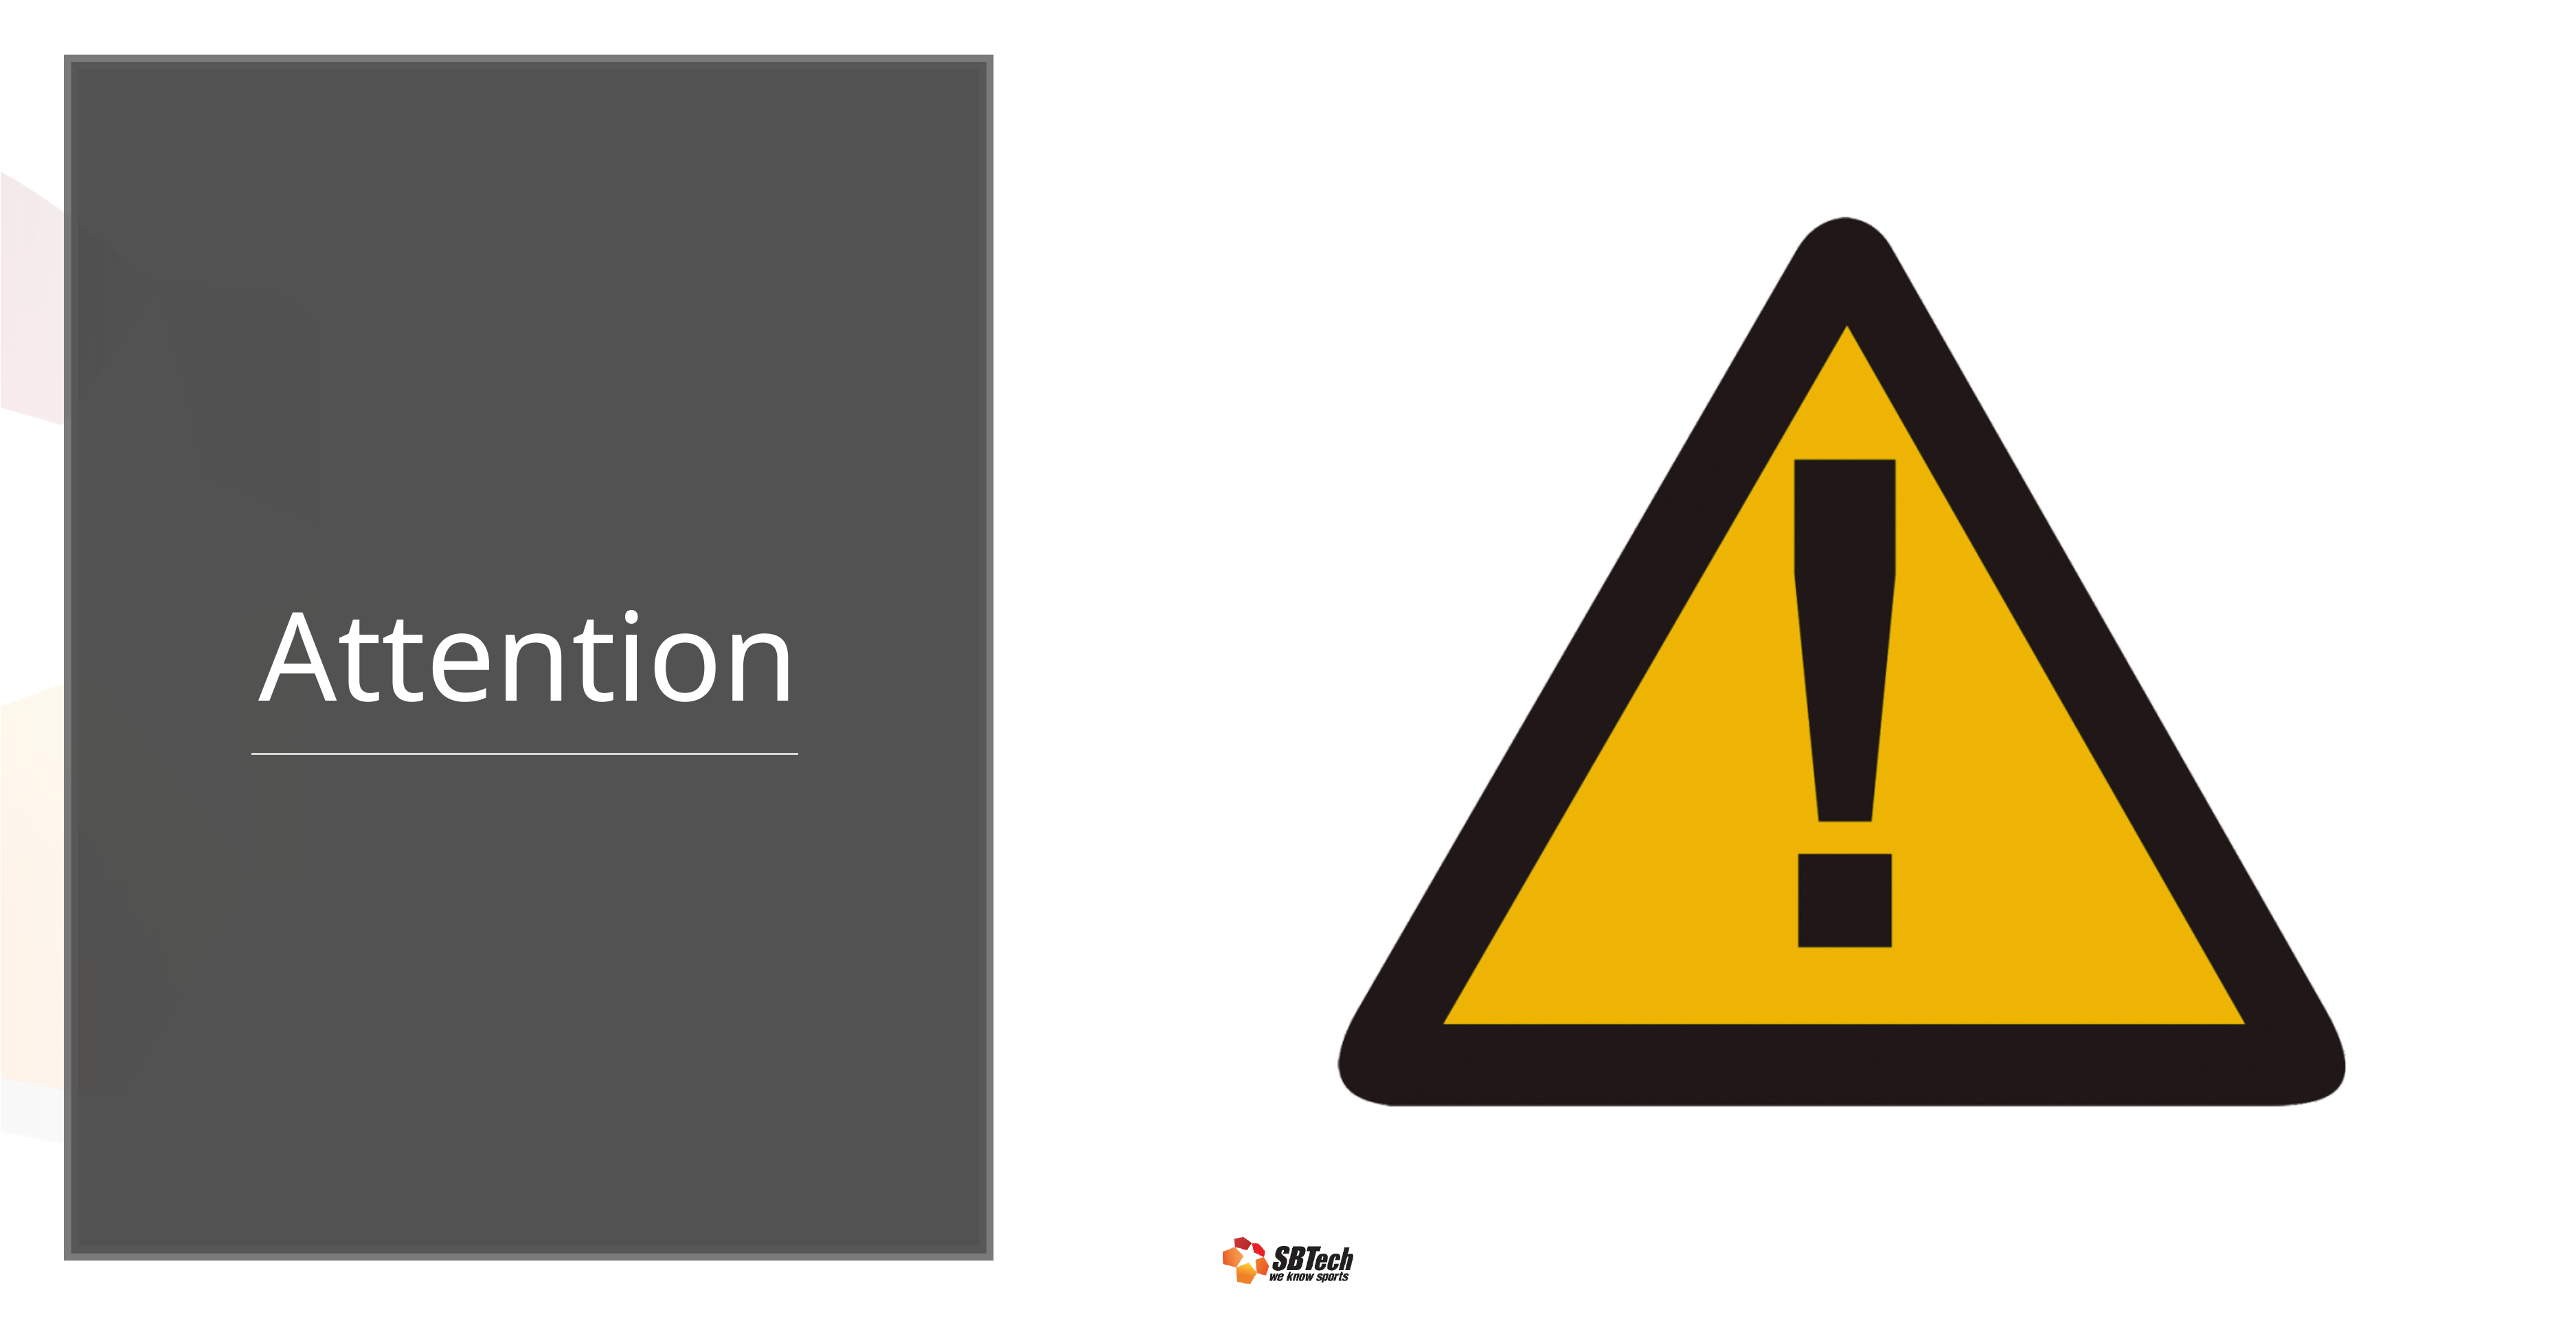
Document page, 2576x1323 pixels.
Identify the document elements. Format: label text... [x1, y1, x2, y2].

picture [1223, 1237, 1353, 1284]
text_box [71, 61, 987, 1254]
title Attention [142, 176, 916, 734]
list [1138, 95, 2424, 1229]
